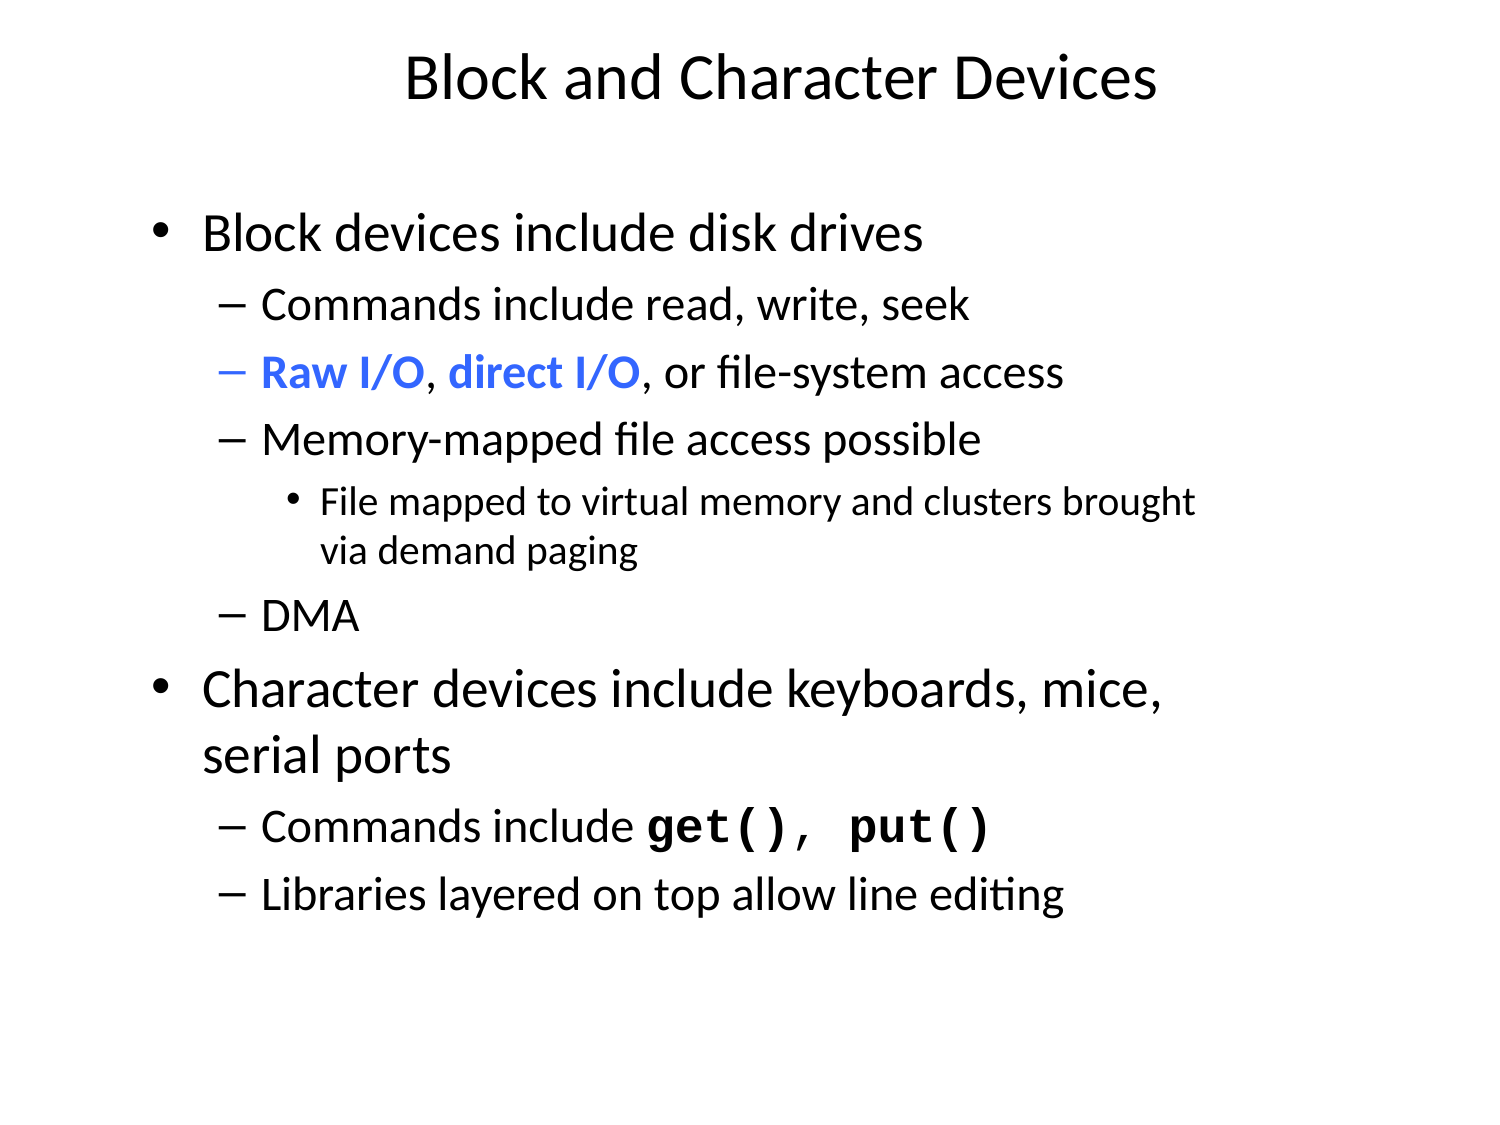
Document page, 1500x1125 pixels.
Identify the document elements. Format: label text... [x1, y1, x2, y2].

title Block and Character Devices [138, 25, 1425, 121]
list Block devices include disk drives Commands include read, write, seek Raw I/O, direct I/O, or file-system access Memory-mapped file access possible File mapped to virtual memory and clusters brought via demand paging DMA Character devices include keyboards, mice, serial ports Commands include get(), put() Libraries layered on top allow line editing [136, 188, 1263, 932]
